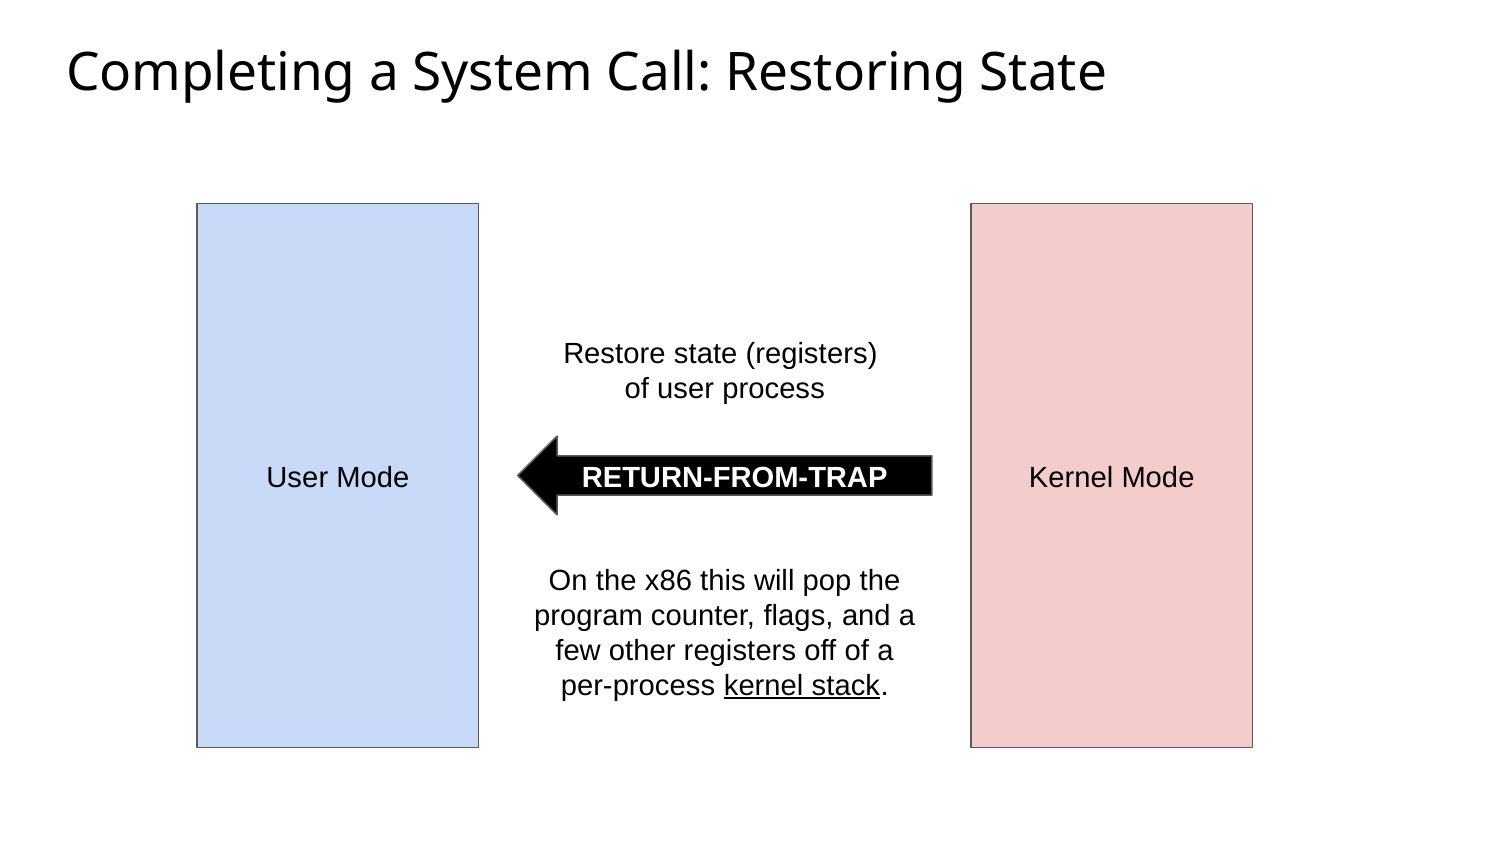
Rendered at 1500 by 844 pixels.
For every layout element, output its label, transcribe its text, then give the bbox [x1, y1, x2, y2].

text_box RETURN-FROM-TRAP [517, 436, 932, 515]
text_box User Mode [197, 203, 479, 748]
text_box Restore state (registers) of user process [515, 319, 935, 405]
text_box Kernel Mode [970, 203, 1253, 748]
title Completing a System Call: Restoring State [51, 22, 1449, 116]
text_box On the x86 this will pop the program counter, flags, and a few other registers off of a per-process kernel stack. [515, 546, 935, 724]
